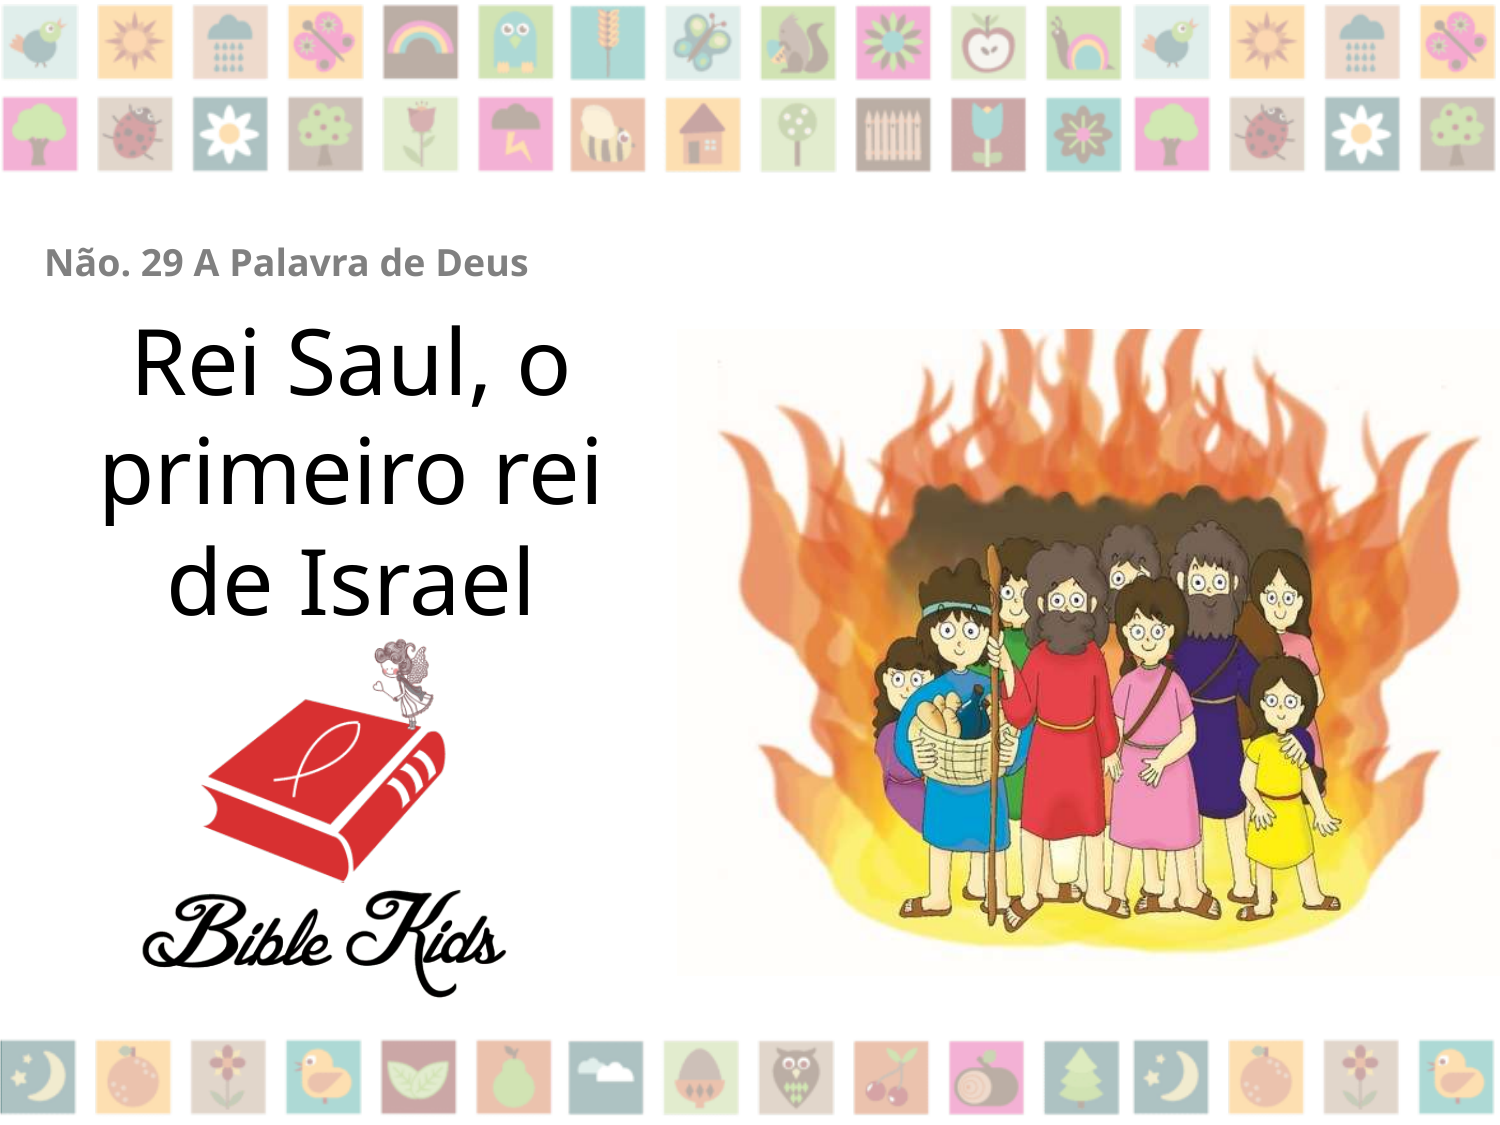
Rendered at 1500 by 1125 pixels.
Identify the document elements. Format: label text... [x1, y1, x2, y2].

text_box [0, 1028, 1500, 1118]
picture [117, 600, 544, 1027]
text_box Rei Saul, o primeiro rei de Israel [28, 296, 674, 641]
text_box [0, 3, 1500, 181]
text_box Não. 29 A Palavra de Deus [29, 231, 573, 292]
picture [677, 329, 1500, 977]
